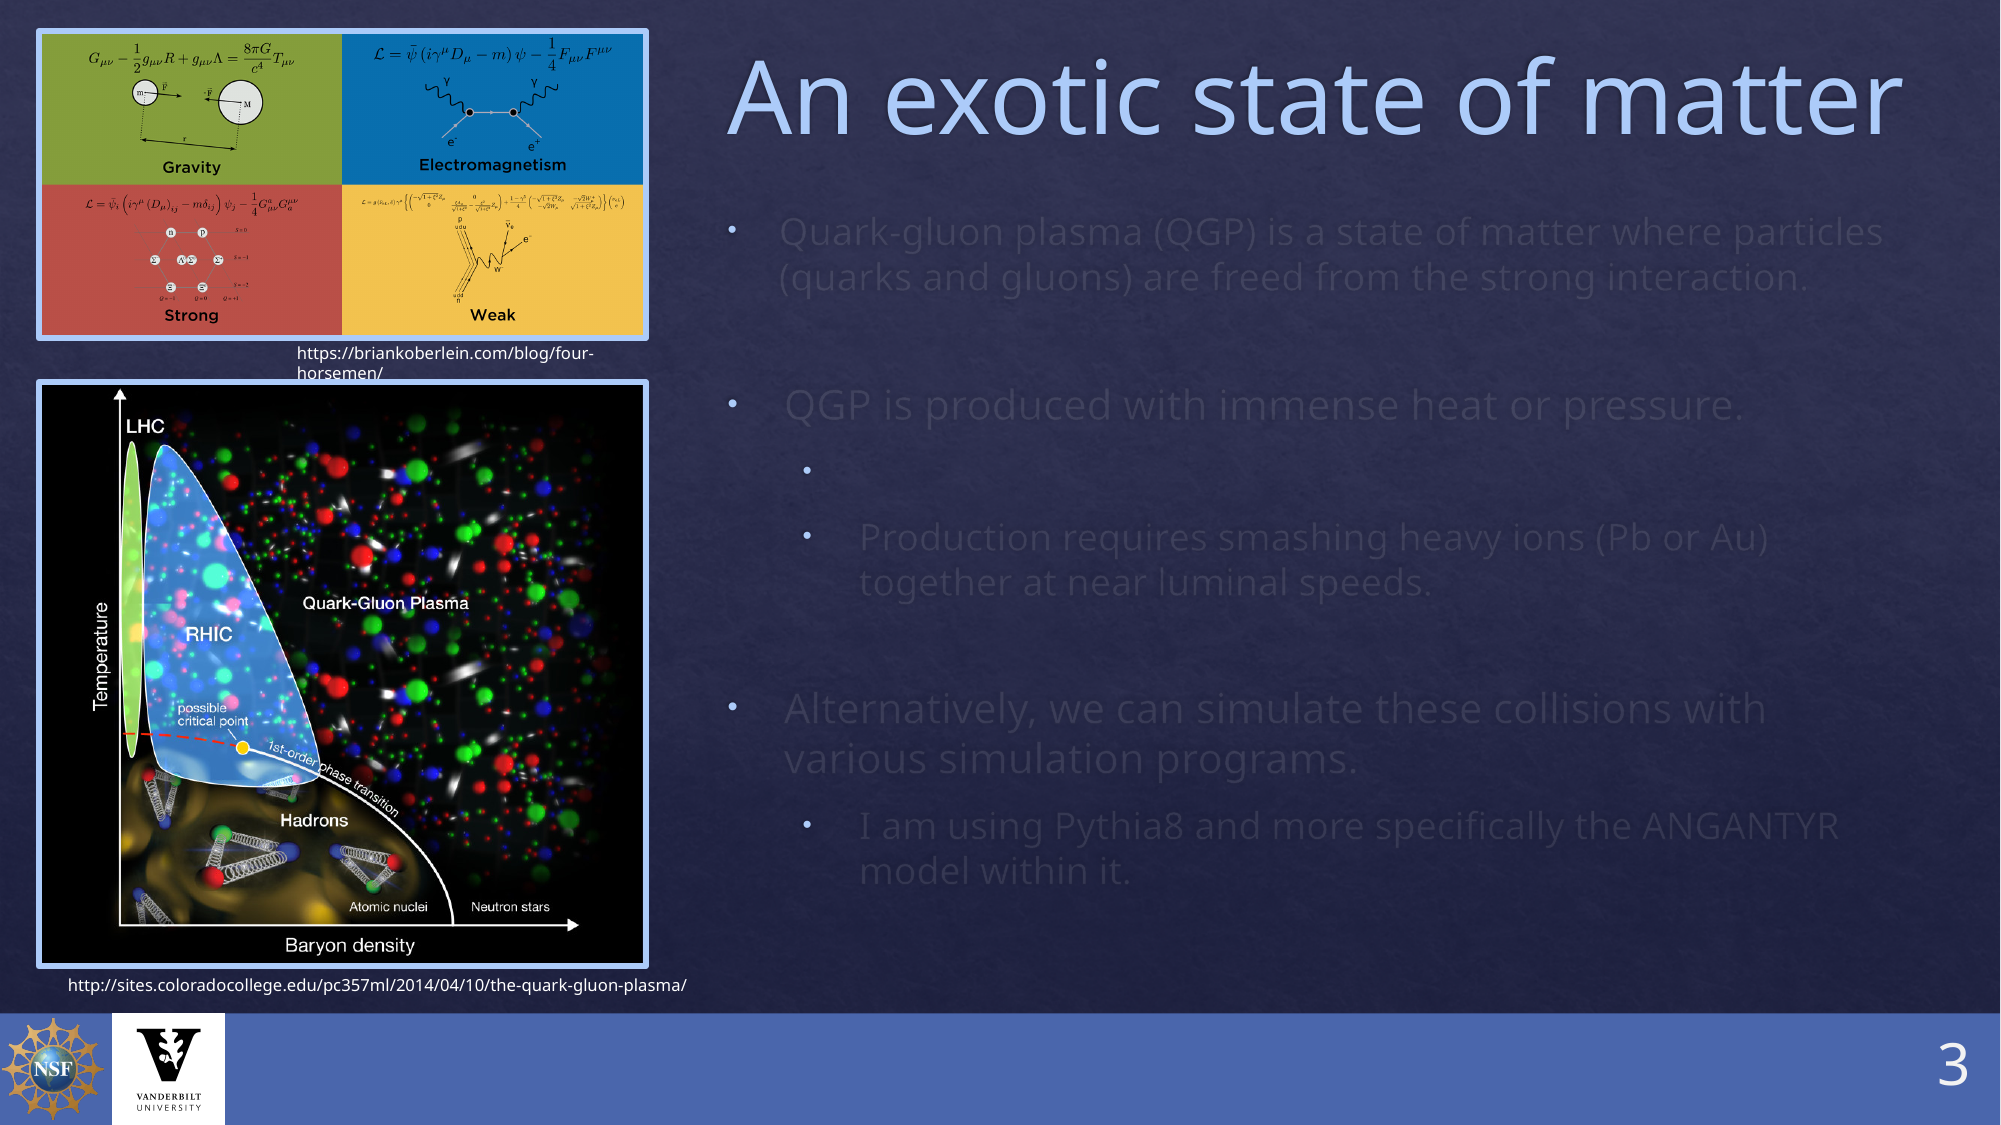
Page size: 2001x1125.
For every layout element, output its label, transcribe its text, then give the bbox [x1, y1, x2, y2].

text_box [0, 1012, 108, 1016]
text_box http://sites.coloradocollege.edu/pc357ml/2014/04/10/the-quark-gluon-plasma/ [53, 967, 1069, 1003]
picture [41, 34, 643, 336]
text_box [229, 1012, 2000, 1125]
slide_number 3 [1922, 1013, 1984, 1120]
picture [41, 385, 643, 964]
picture [112, 1013, 226, 1125]
picture [2, 1018, 105, 1121]
subtitle Quark-gluon plasma (QGP) is a state of matter where particles (quarks and gluons) are freed from the strong interaction. [712, 199, 1923, 342]
text_box Alternatively, we can simulate these collisions with various simulation programs. I am using Pythia8 and more specifically the ANGANTYR model within it. [712, 674, 1923, 949]
title An exotic state of matter [712, 20, 1923, 163]
text_box https://briankoberlein.com/blog/four-horsemen/ [282, 335, 678, 390]
